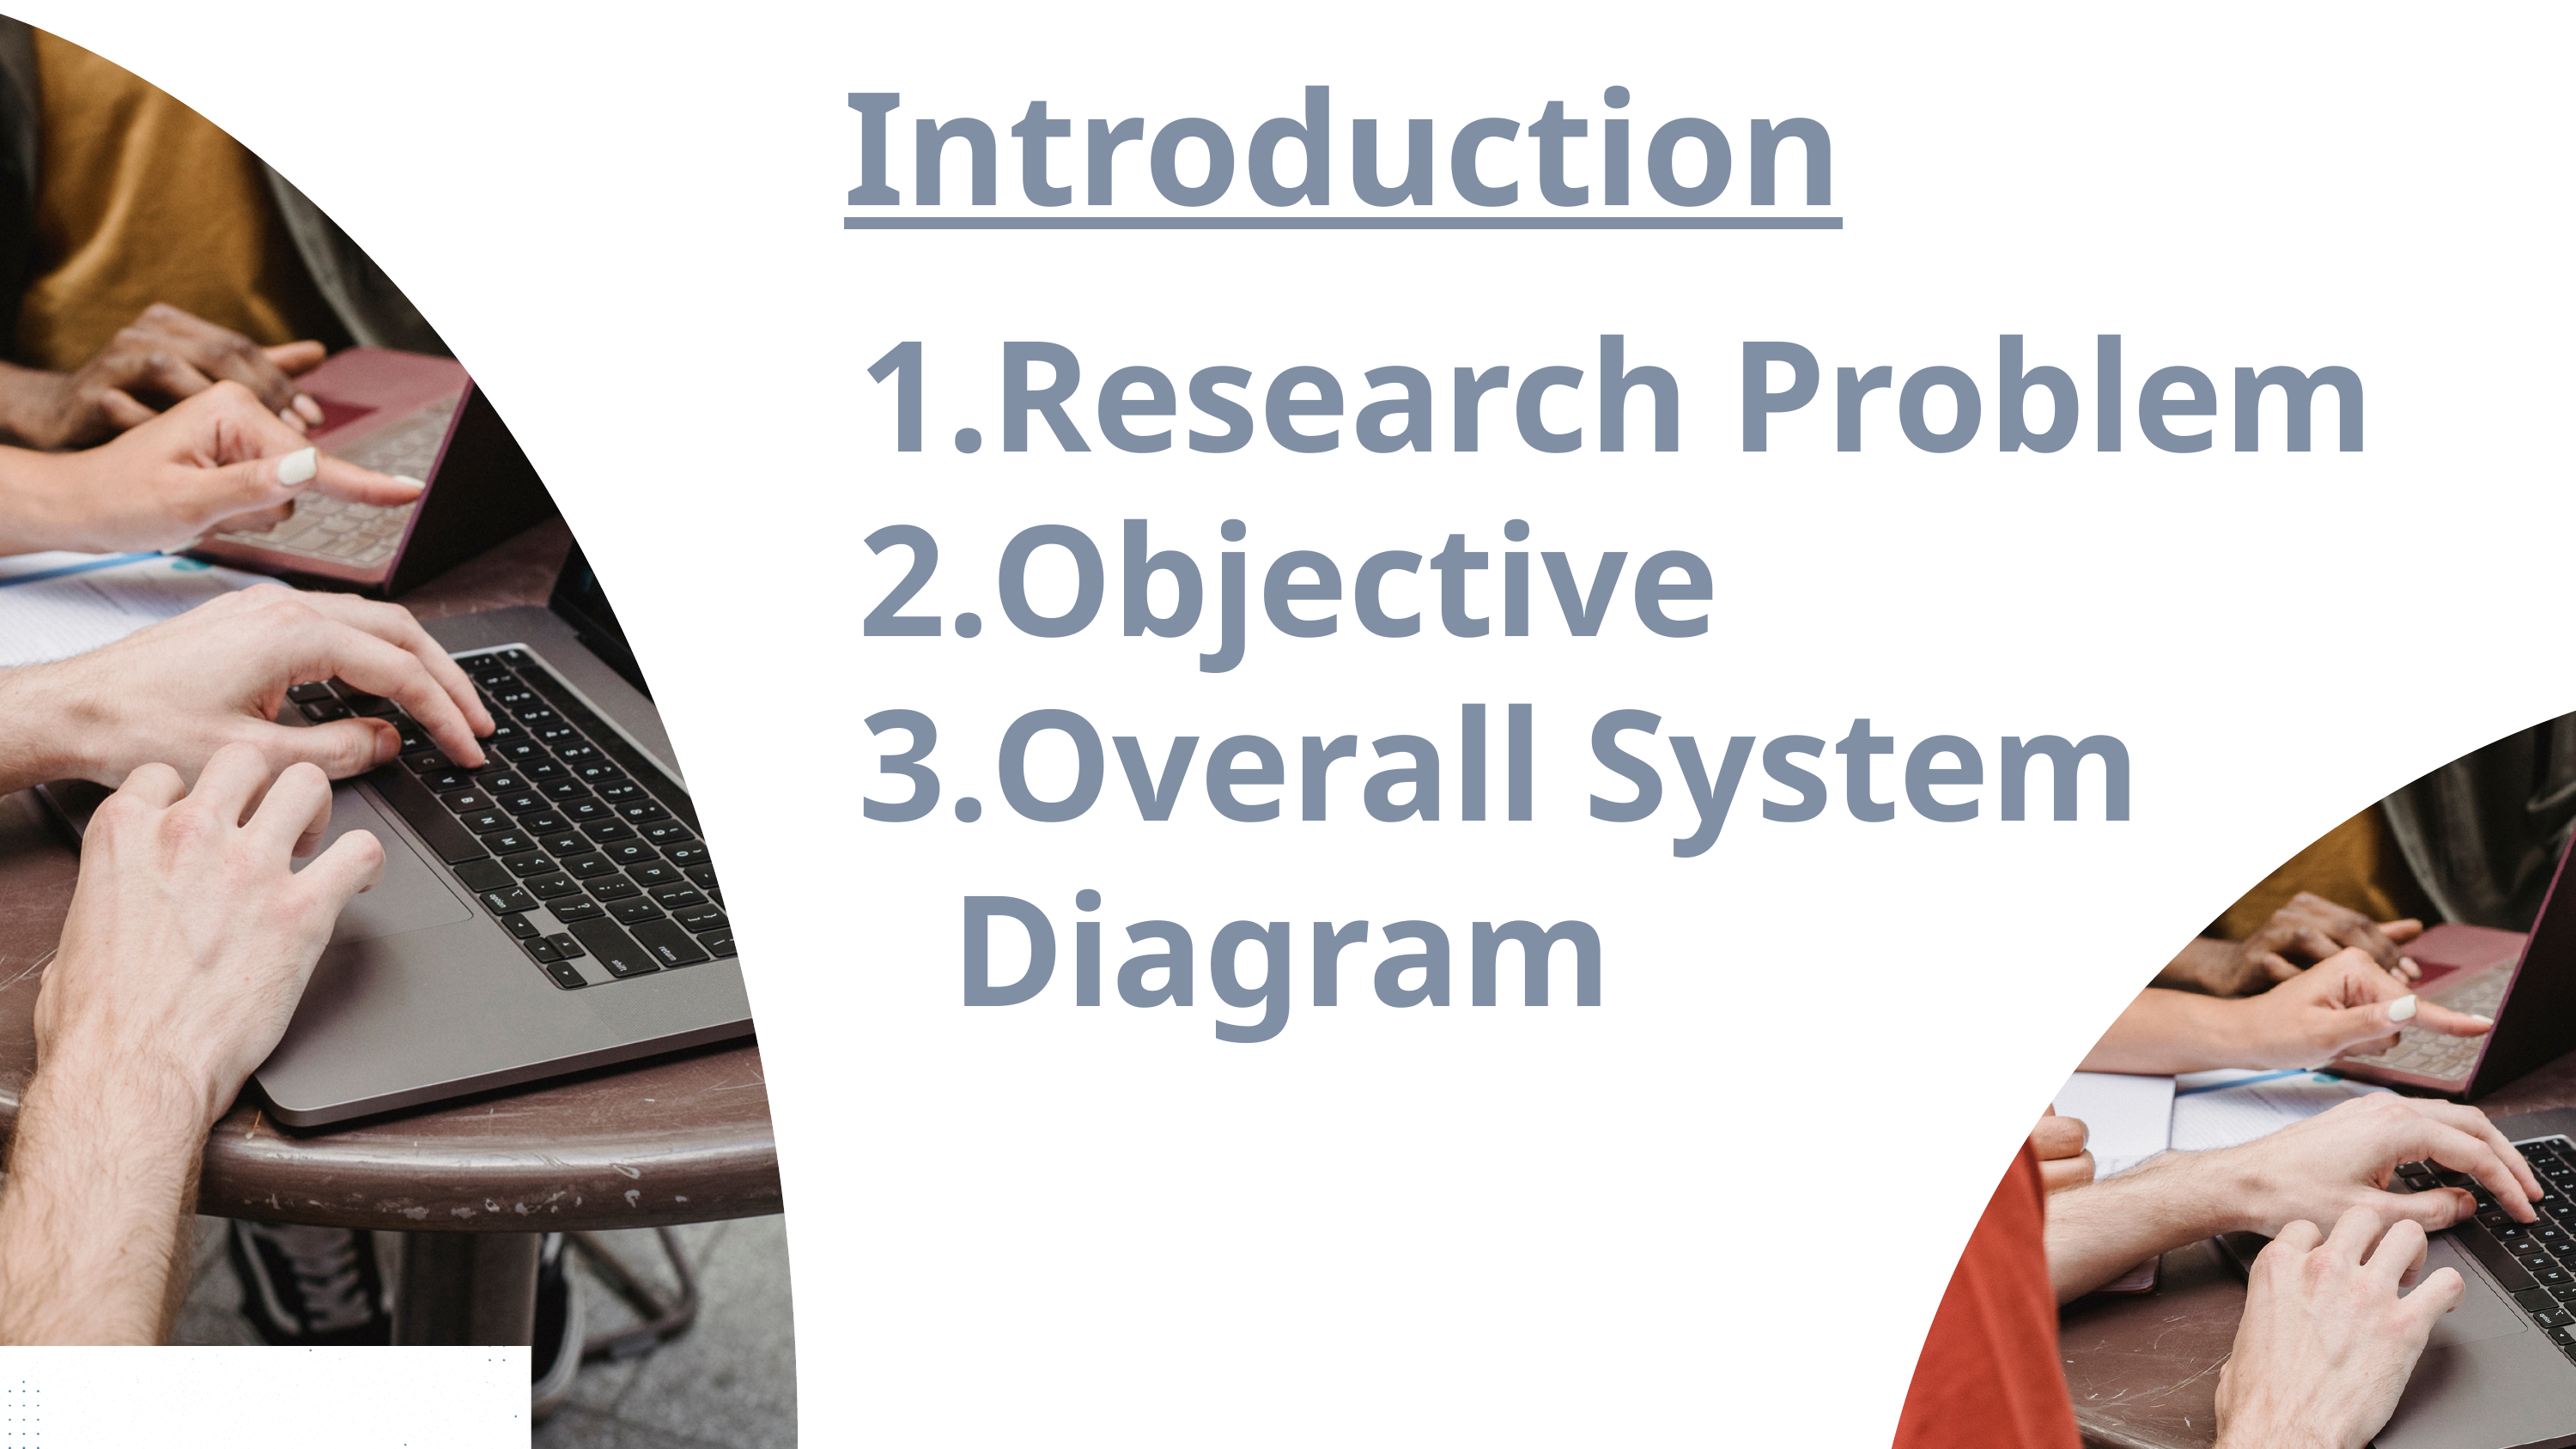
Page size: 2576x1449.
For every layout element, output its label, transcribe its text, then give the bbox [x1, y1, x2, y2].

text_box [0, 0, 799, 1449]
text_box Introduction [827, 48, 1859, 238]
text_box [0, 1346, 532, 1449]
text_box Research Problem Objective Overall System Diagram [802, 297, 2576, 1038]
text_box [1858, 655, 2576, 1449]
